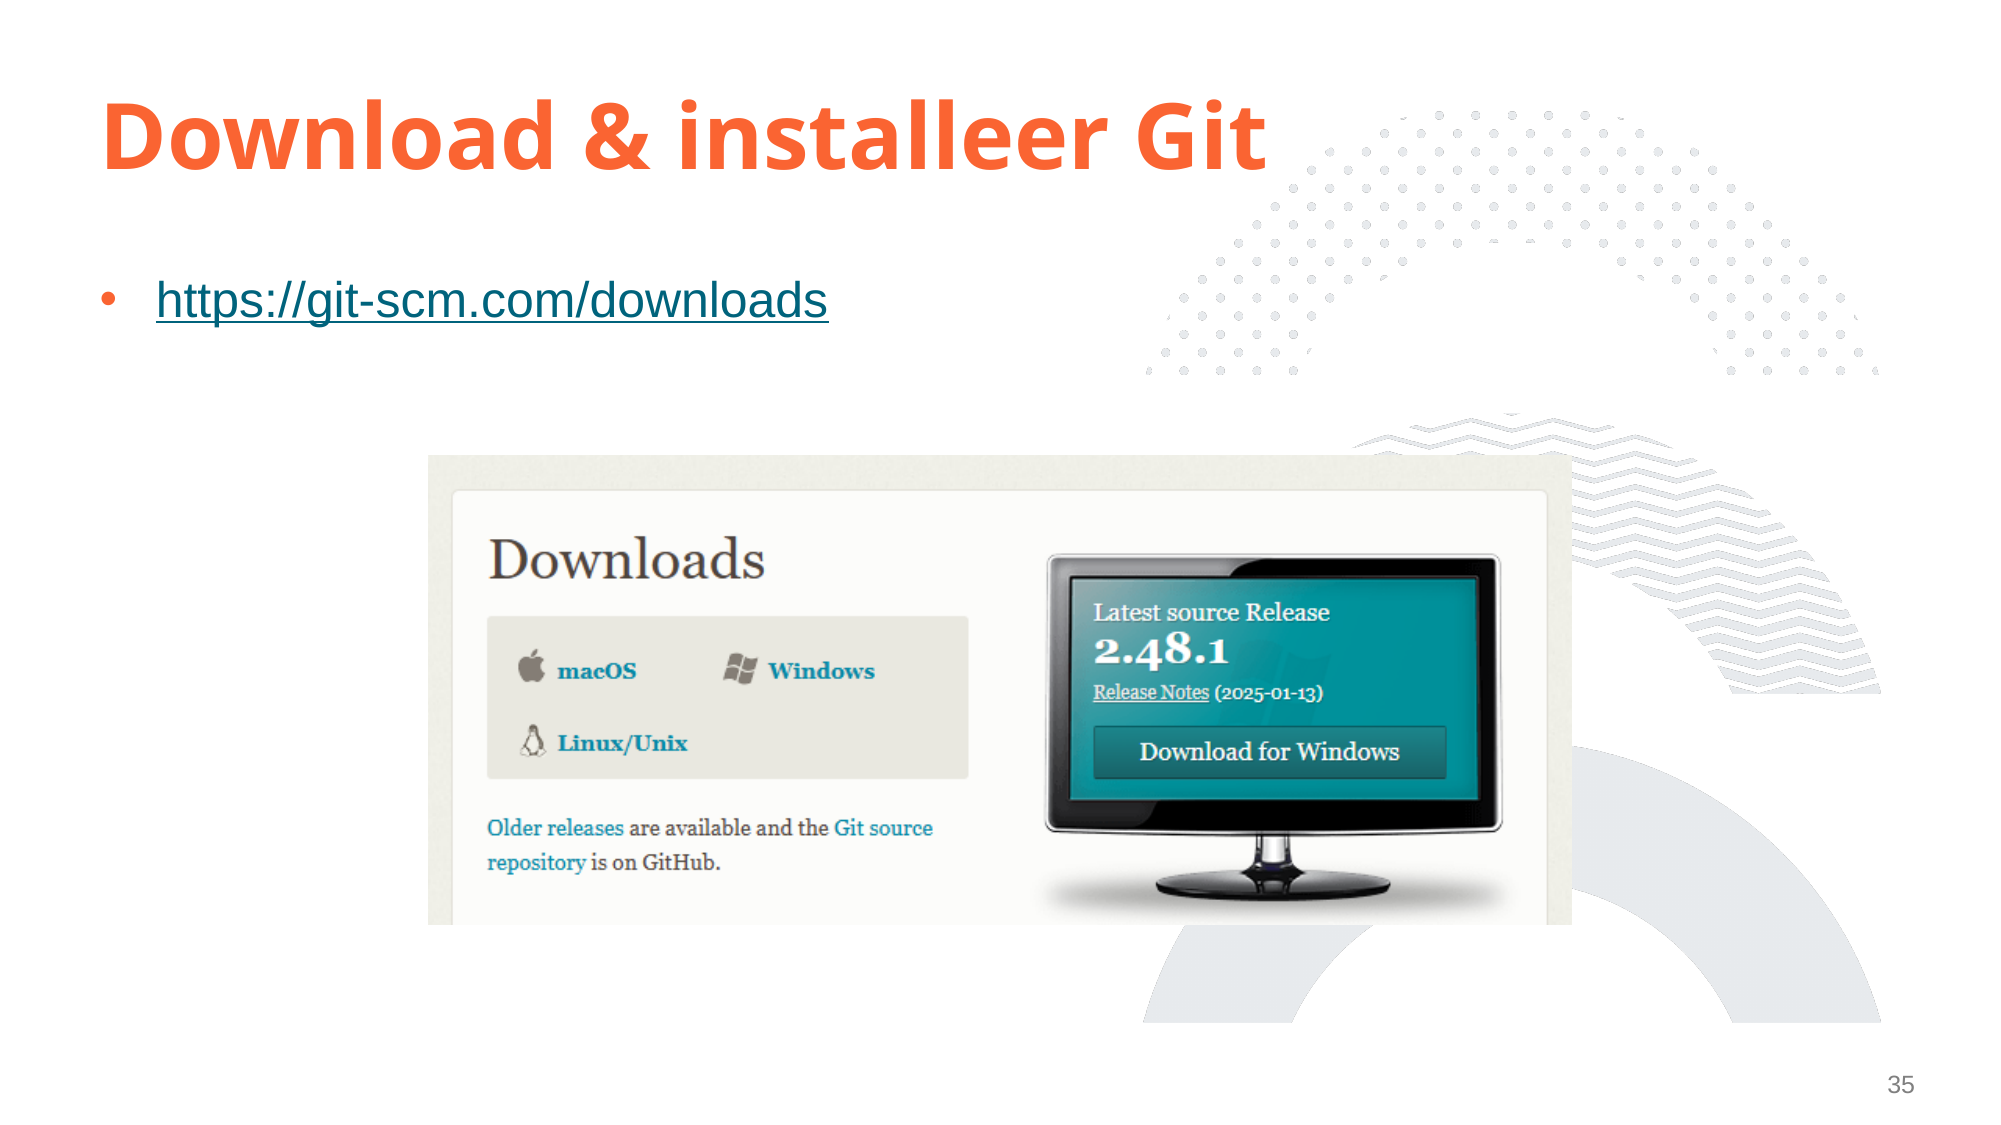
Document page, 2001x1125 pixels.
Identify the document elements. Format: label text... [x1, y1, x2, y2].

picture [427, 455, 1572, 925]
slide_number 35 [1815, 1061, 1916, 1107]
picture [1143, 233, 1881, 267]
list https://git-scm.com/downloads [84, 267, 1916, 1041]
title Download & installeer Git [84, 49, 1916, 233]
